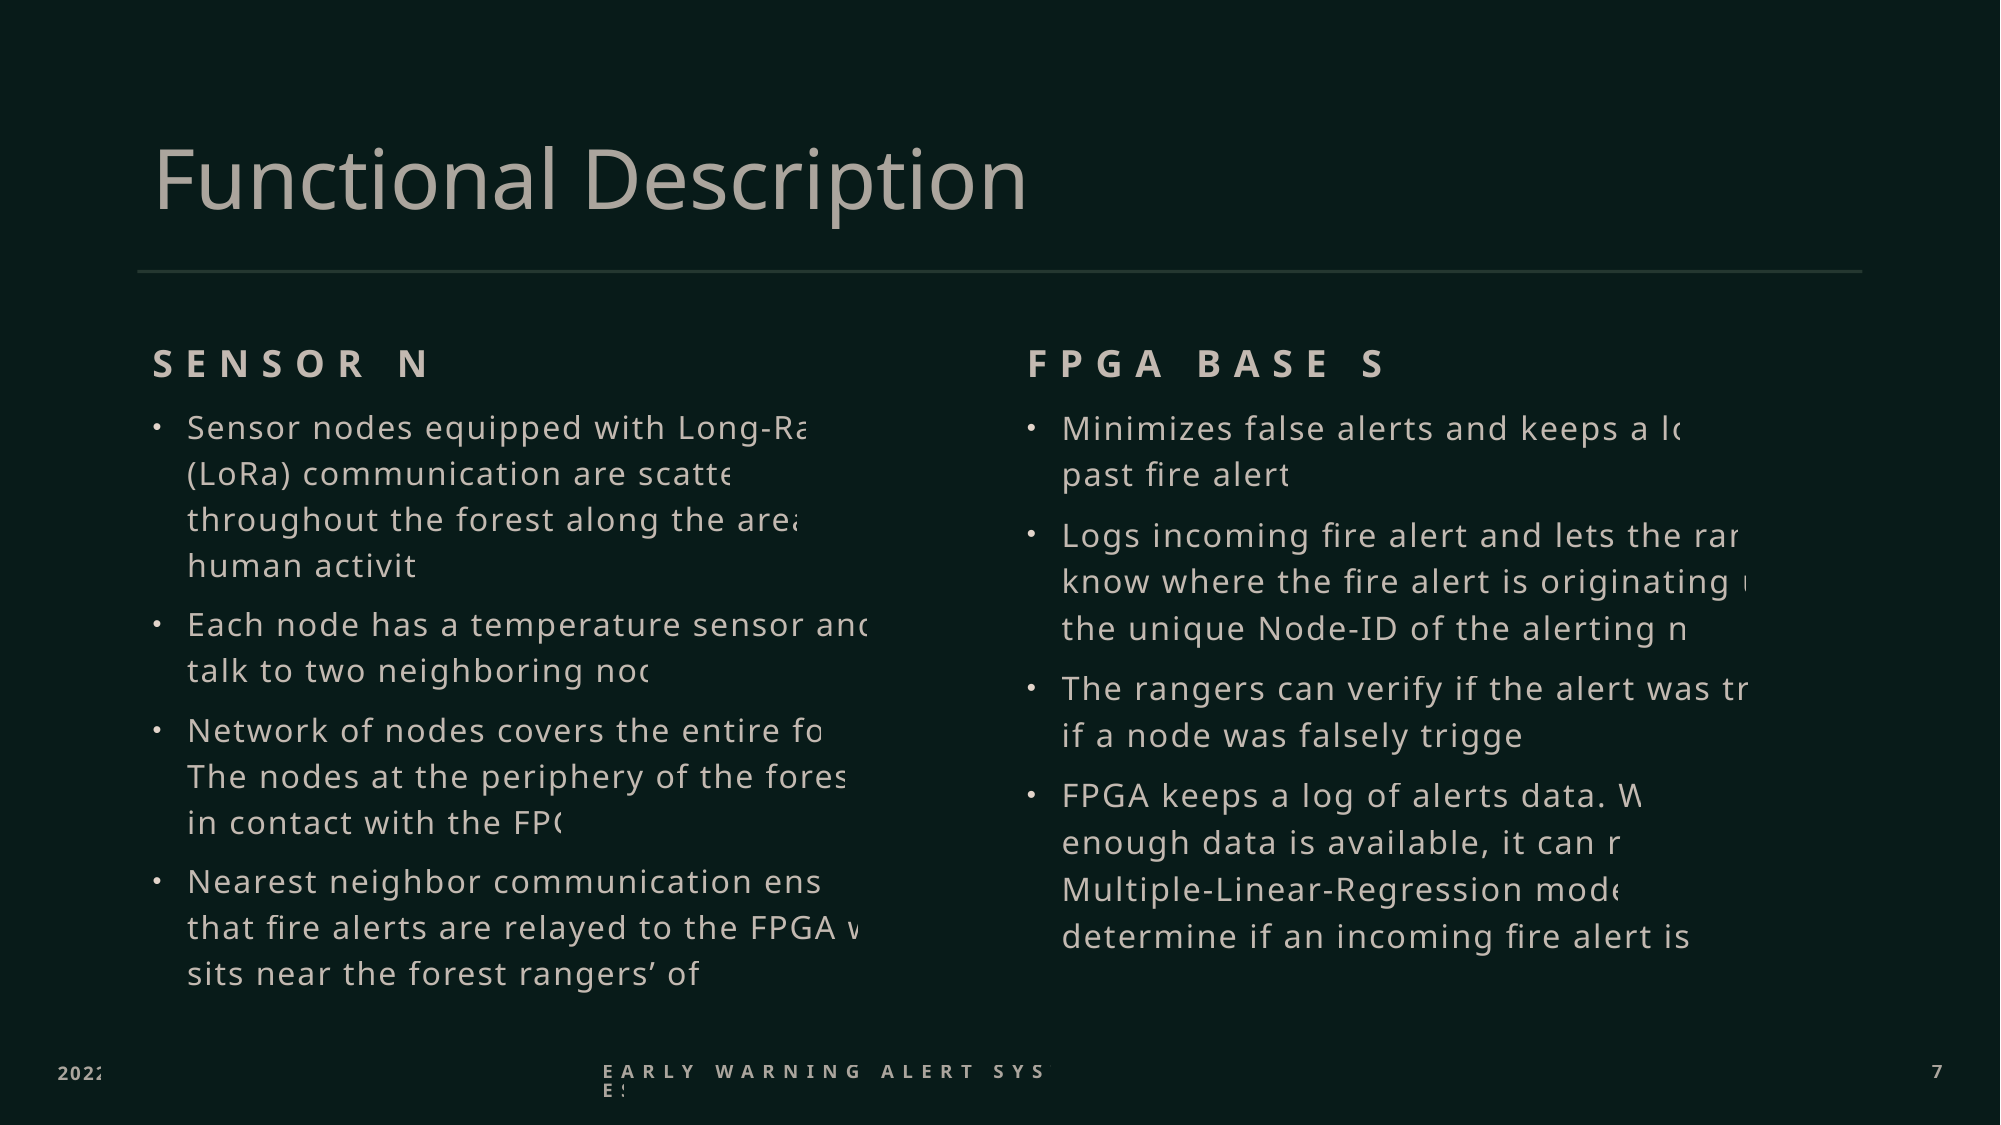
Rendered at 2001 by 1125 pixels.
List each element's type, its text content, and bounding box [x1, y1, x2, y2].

footer Early warning alert system for forest fires [587, 1042, 1413, 1103]
slide_number 7 [1725, 1042, 1958, 1103]
list Sensor nodes equipped with Long-Range (LoRa) communication are scattered throughout the forest along the areas of human activity. Each node has a temperature sensor and can talk to two neighboring nodes. Network of nodes covers the entire forest. The nodes at the periphery of the forest are in contact with the FPGA. Nearest neighbor communication ensures that fire alerts are relayed to the FPGA which sits near the forest rangers’ office. [137, 392, 984, 1008]
list FPGA Base station [1011, 296, 1863, 392]
list Minimizes false alerts and keeps a log of past fire alerts. Logs incoming fire alert and lets the rangers know where the fire alert is originating using the unique Node-ID of the alerting node. The rangers can verify if the alert was true or if a node was falsely triggered. FPGA keeps a log of alerts data. When enough data is available, it can run a Multiple-Linear-Regression model to determine if an incoming fire alert is true. [1011, 392, 1863, 1008]
slide_number 2022 [42, 1042, 587, 1103]
list Sensor nodes [137, 296, 984, 392]
title Functional Description [137, 109, 1863, 244]
